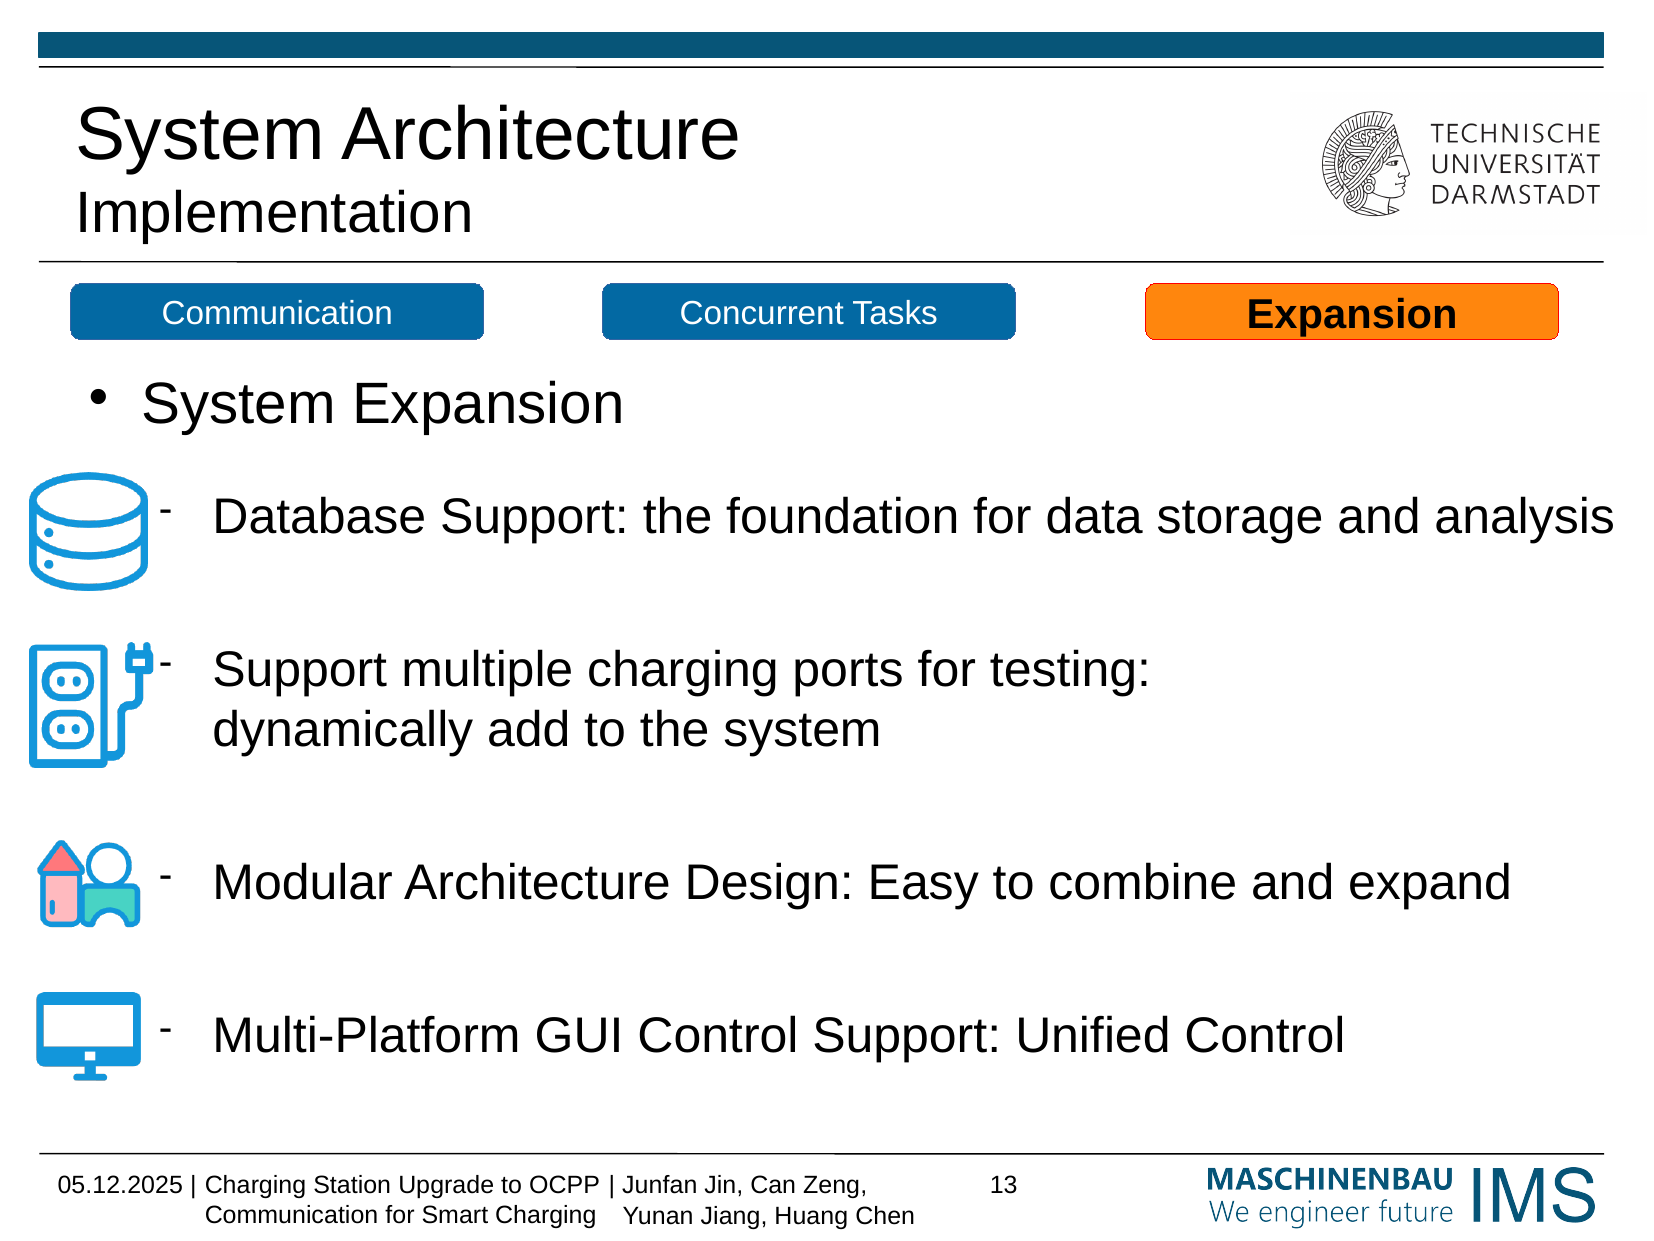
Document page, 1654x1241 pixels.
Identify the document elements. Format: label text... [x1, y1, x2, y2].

picture [1375, 1167, 1383, 1179]
text_box Communication [70, 283, 484, 340]
text_box System Architecture Implementation [74, 80, 1433, 249]
picture [29, 642, 155, 768]
picture [29, 472, 148, 591]
text_box Concurrent Tasks [602, 283, 1016, 340]
picture [1216, 1167, 1225, 1181]
picture [1562, 1167, 1595, 1201]
picture [29, 986, 148, 1105]
picture [1208, 1167, 1595, 1230]
list System Expansion Database Support: the foundation for data storage and analysis Support multiple charging ports for testing: dynamically add to the system Modular Architecture Design: Easy to combine and expand Multi-Platform GUI Control Support: Unified Control [70, 365, 1624, 1152]
picture [29, 826, 148, 945]
picture [1335, 1167, 1343, 1180]
picture [1433, 88, 1651, 239]
picture [1439, 1167, 1447, 1185]
picture [1301, 1167, 1309, 1176]
text_box Expansion [1145, 283, 1559, 340]
